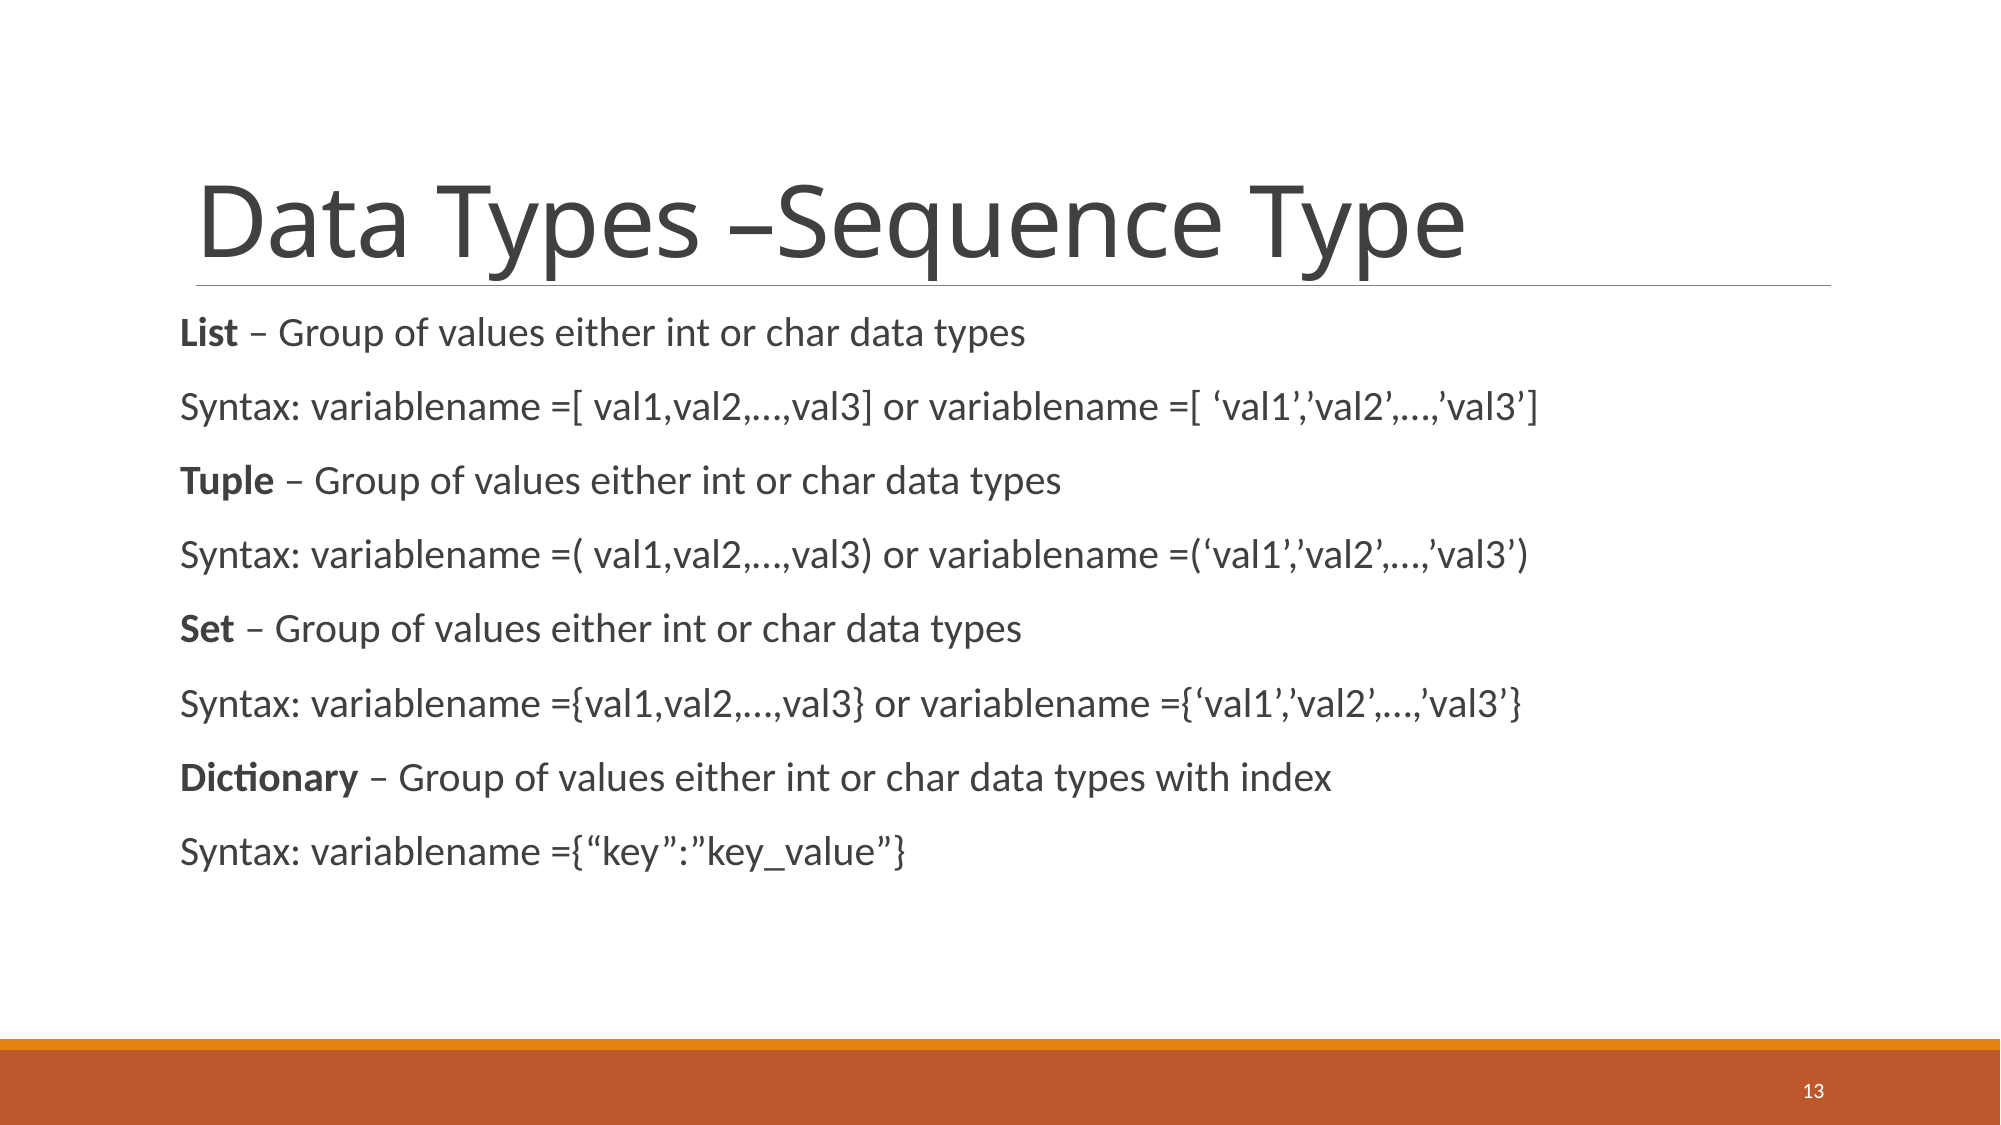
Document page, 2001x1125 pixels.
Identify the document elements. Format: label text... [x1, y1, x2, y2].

slide_number 13 [1624, 1059, 1840, 1120]
title Data Types –Sequence Type [180, 47, 1830, 285]
list List – Group of values either int or char data types Syntax: variablename =[ val1,val2,…,val3] or variablename =[ ‘val1’,’val2’,…,’val3’] Tuple – Group of values either int or char data types Syntax: variablename =( val1,val2,…,val3) or variablename =(‘val1’,’val2’,…,’val3’) Set – Group of values either int or char data types Syntax: variablename ={val1,val2,…,val3} or variablename ={‘val1’,’val2’,…,’val3’} Dictionary – Group of values either int or char data types with index Syntax: variablename ={“key”:”key_value”} [180, 302, 1830, 963]
